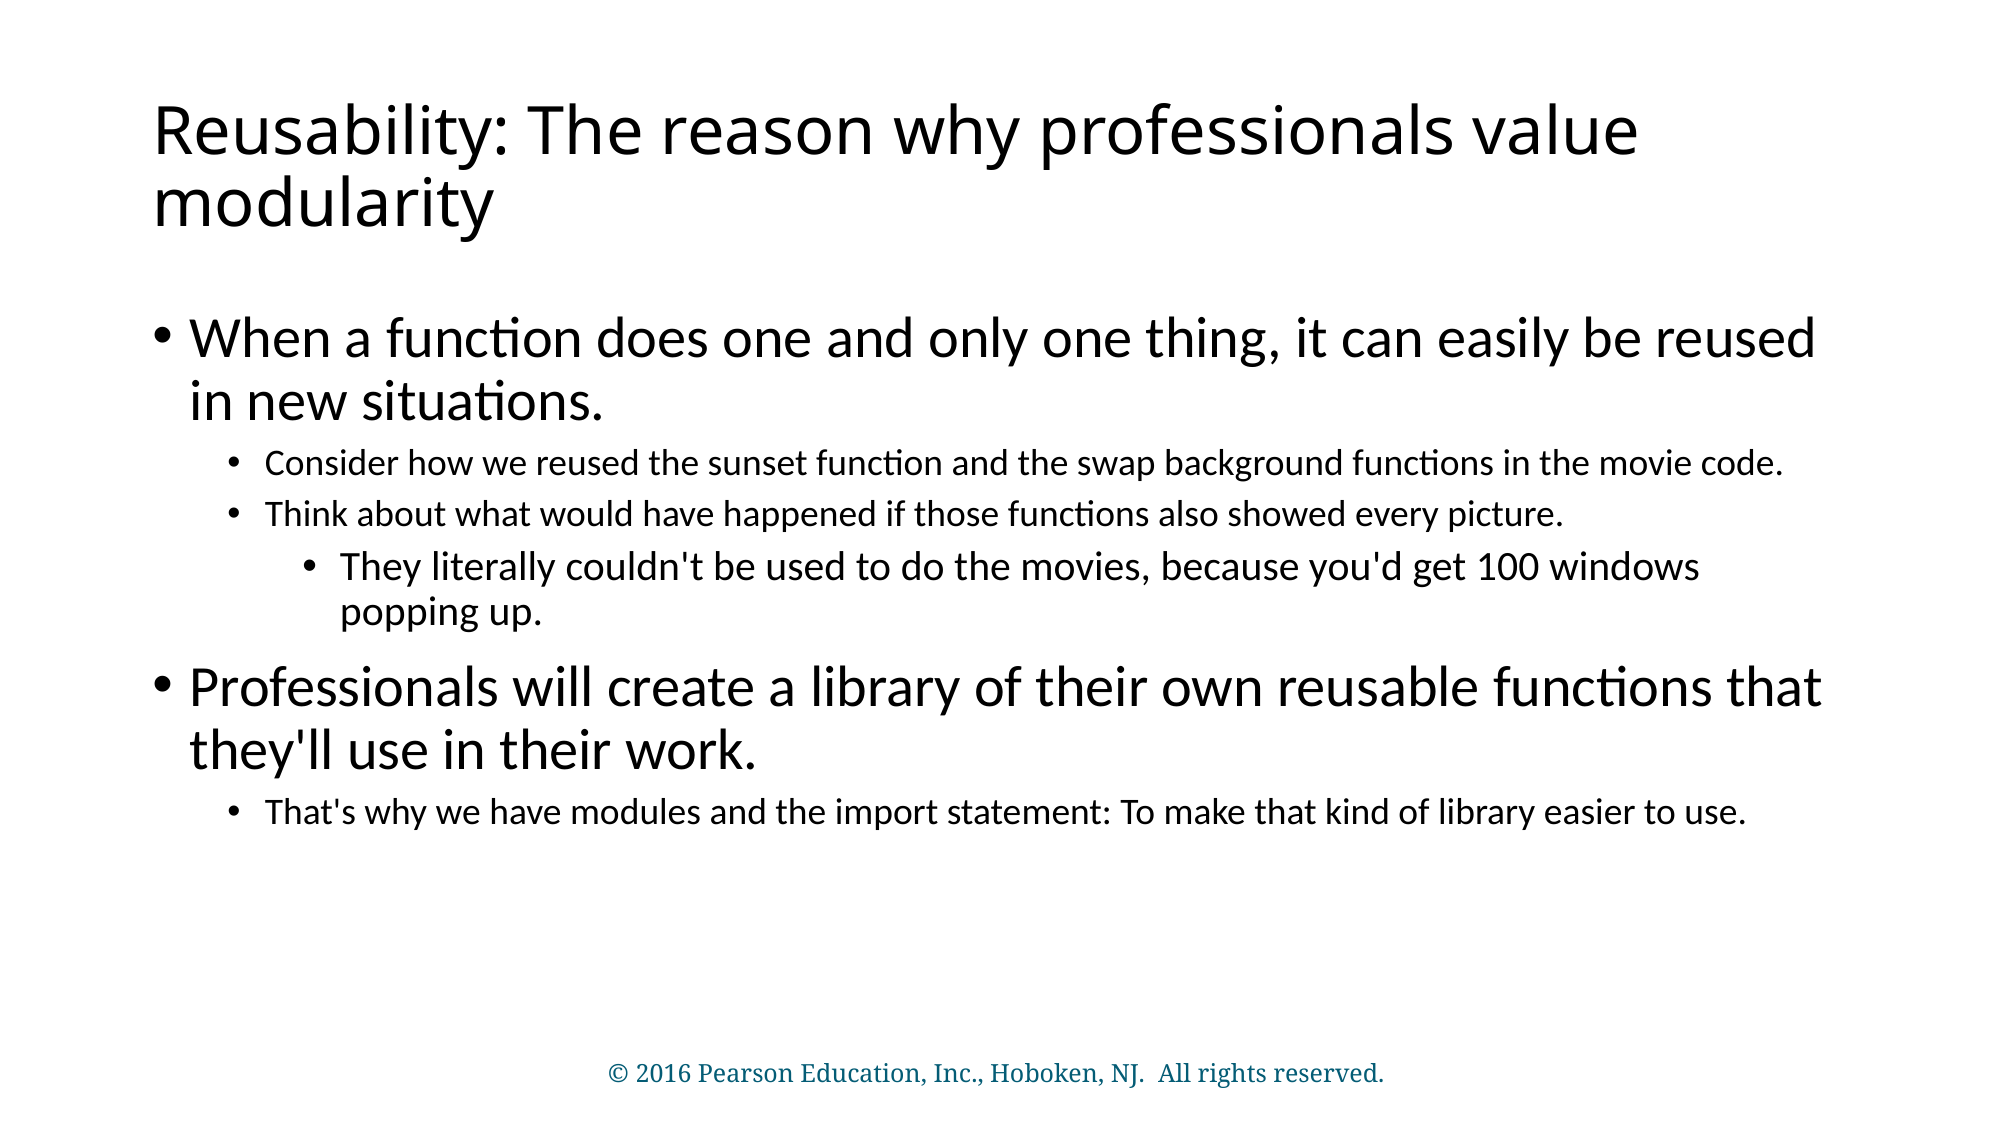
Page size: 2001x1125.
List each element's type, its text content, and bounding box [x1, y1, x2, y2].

list When a function does one and only one thing, it can easily be reused in new situations. Consider how we reused the sunset function and the swap background functions in the movie code. Think about what would have happened if those functions also showed every picture. They literally couldn't be used to do the movies, because you'd get 100 windows popping up. Professionals will create a library of their own reusable functions that they'll use in their work. That's why we have modules and the import statement: To make that kind of library easier to use. [137, 299, 1863, 1014]
footer © 2016 Pearson Education, Inc., Hoboken, NJ. All rights reserved. [575, 1042, 1425, 1103]
title Reusability: The reason why professionals value modularity [137, 59, 1863, 278]
